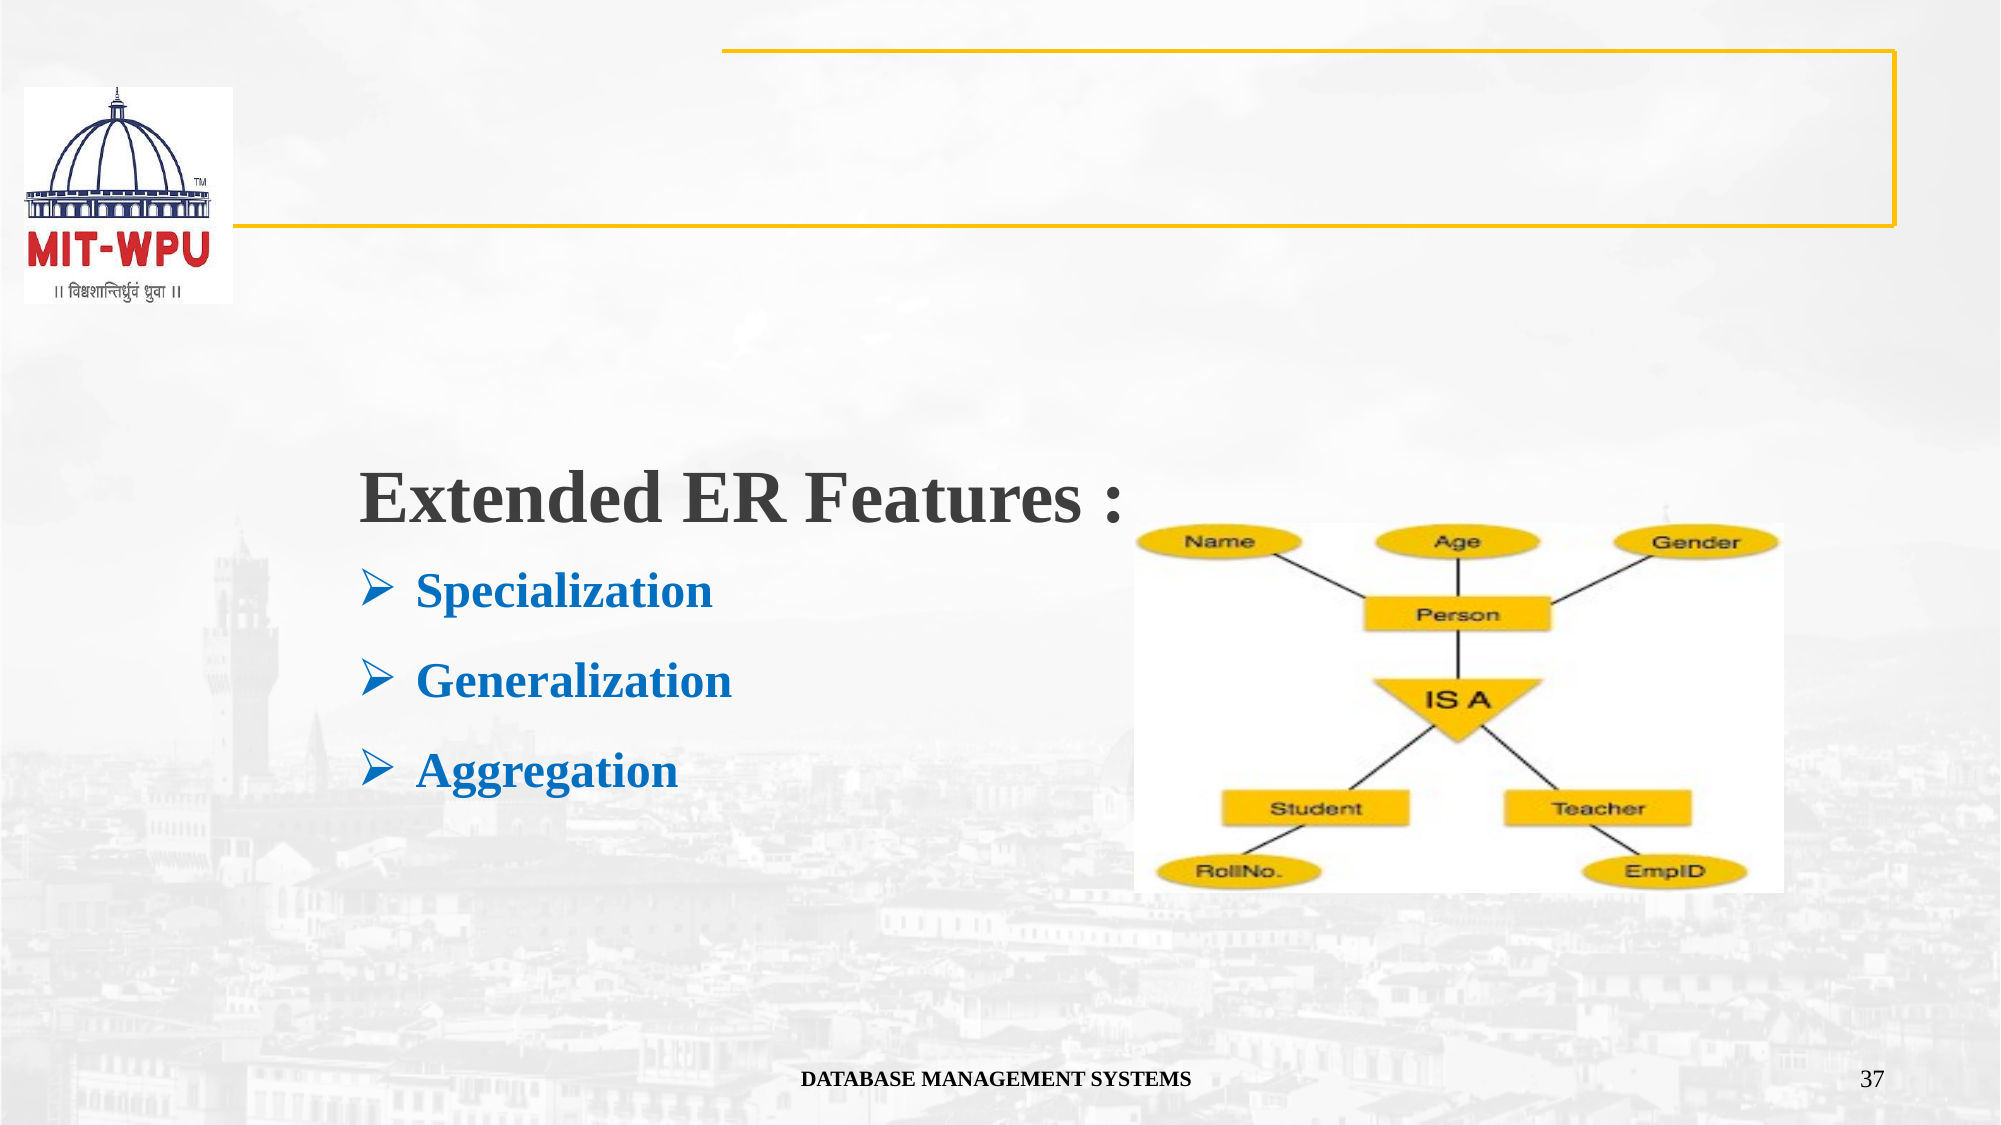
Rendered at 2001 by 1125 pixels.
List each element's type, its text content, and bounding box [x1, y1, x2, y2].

title Extended ER Features : [357, 445, 1131, 636]
slide_number ‹#› [1853, 1057, 1894, 1125]
text_box Specialization Generalization Aggregation [357, 525, 735, 798]
picture [0, 0, 2000, 1125]
footer DATABASE MANAGEMENT SYSTEMS [798, 1059, 1202, 1125]
